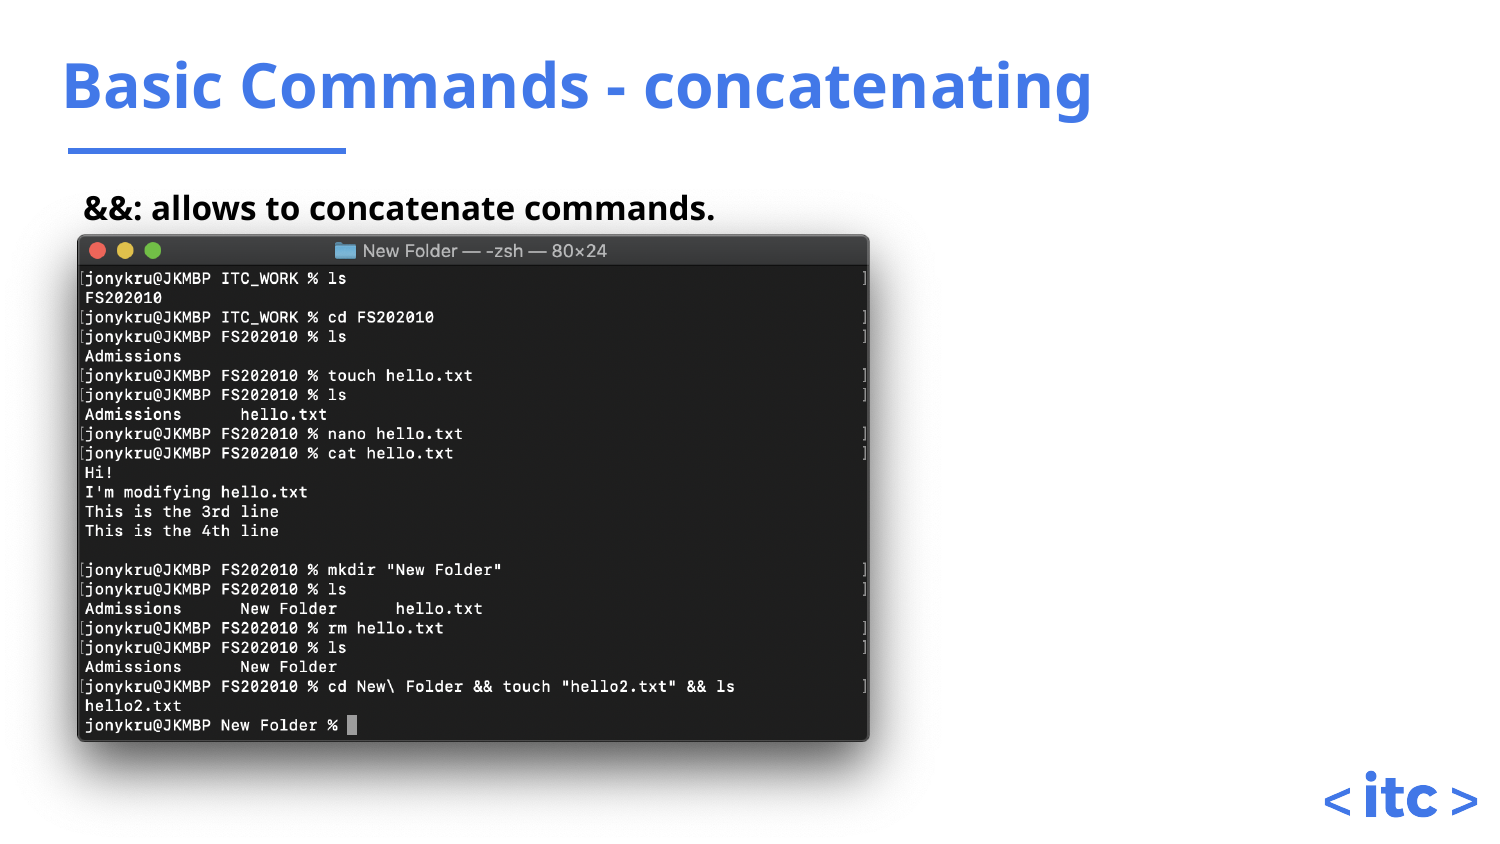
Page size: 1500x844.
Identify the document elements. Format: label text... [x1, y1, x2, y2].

picture [1316, 759, 1485, 828]
text_box Basic Commands - concatenating T [46, 39, 1500, 136]
picture [0, 181, 947, 844]
text_box &&: allows to concatenate commands. [68, 166, 1485, 370]
